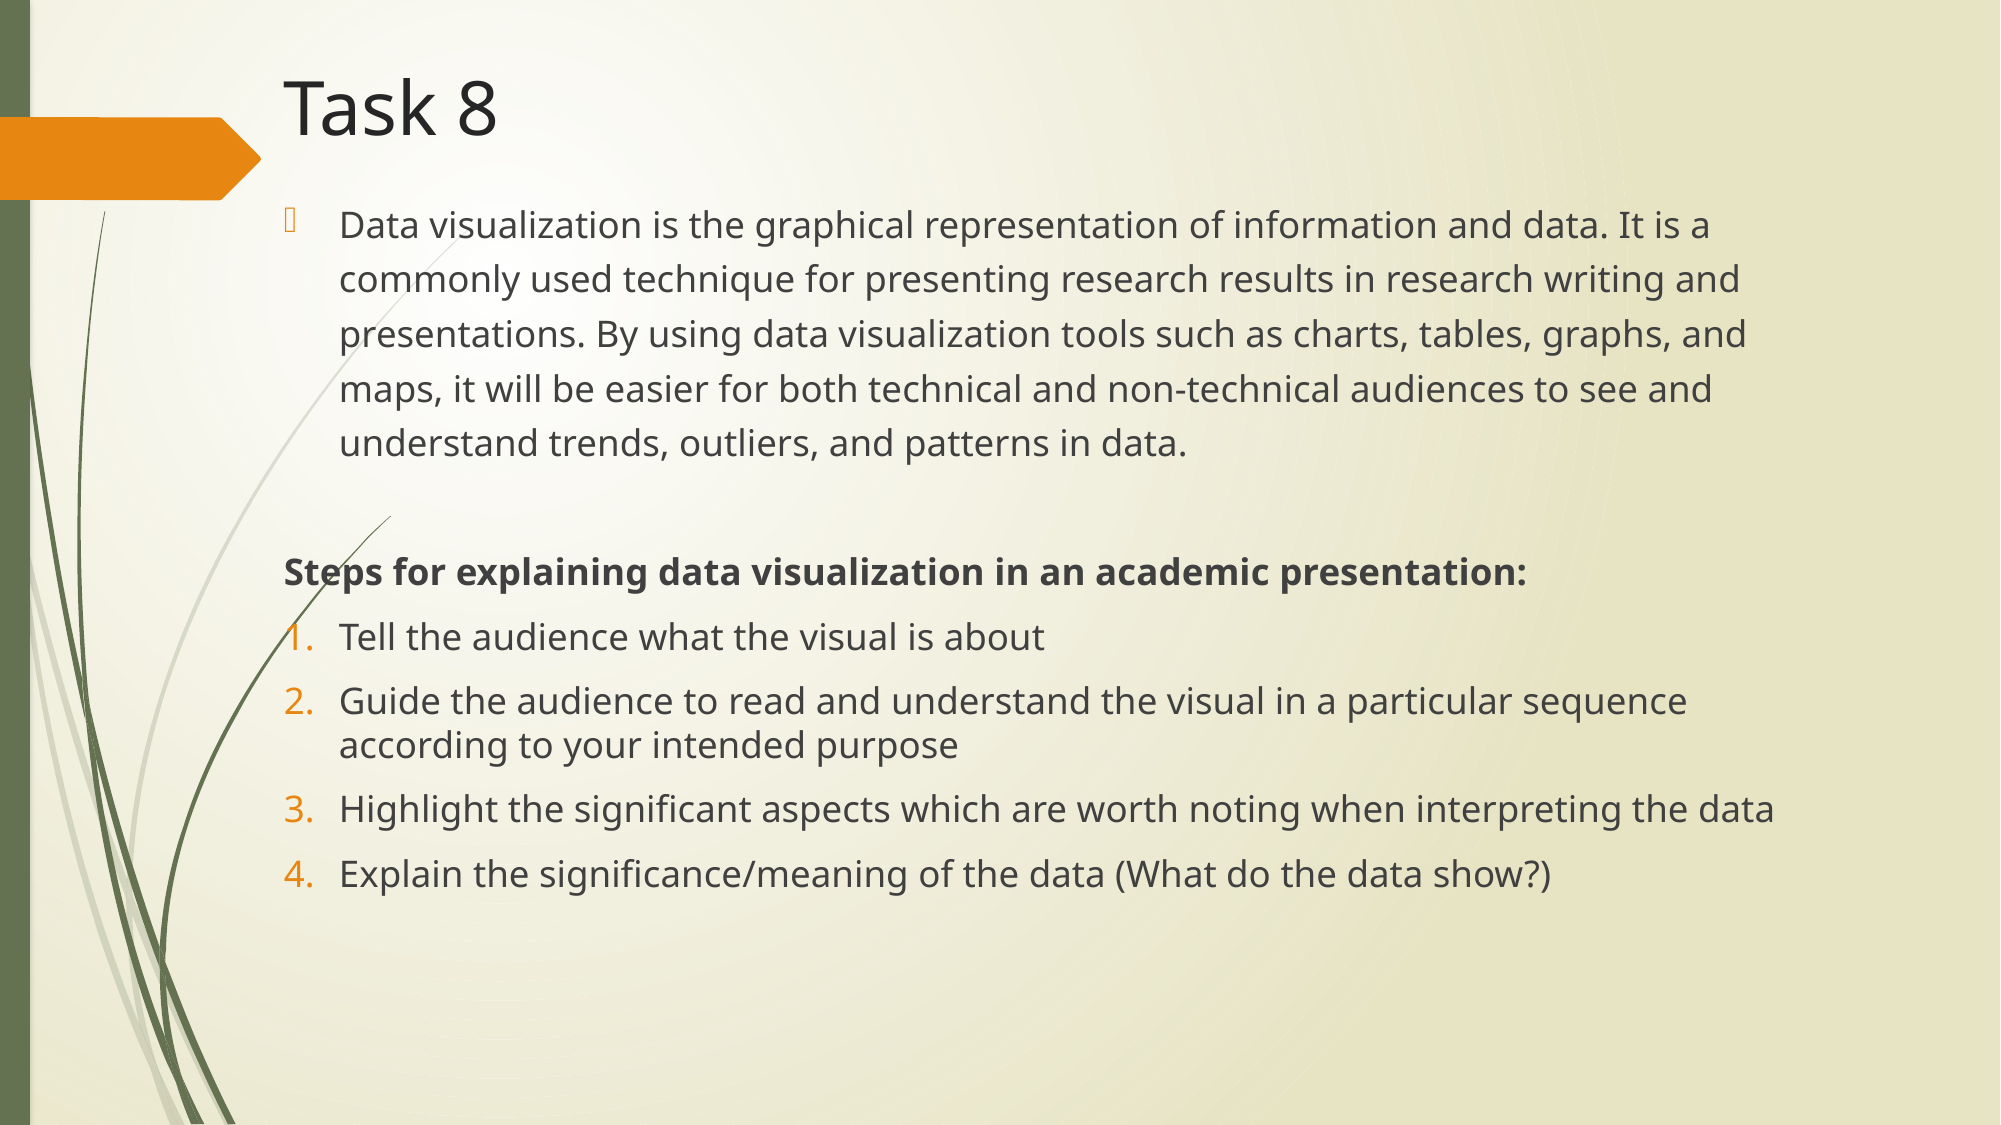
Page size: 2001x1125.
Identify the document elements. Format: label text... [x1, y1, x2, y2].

title Task 8 [268, 53, 1731, 183]
list Data visualization is the graphical representation of information and data. It is a commonly used technique for presenting research results in research writing and presentations. By using data visualization tools such as charts, tables, graphs, and maps, it will be easier for both technical and non-technical audiences to see and understand trends, outliers, and patterns in data. Steps for explaining data visualization in an academic presentation: Tell the audience what the visual is about Guide the audience to read and understand the visual in a particular sequence according to your intended purpose Highlight the significant aspects which are worth noting when interpreting the data Explain the significance/meaning of the data (What do the data show?) [268, 183, 1794, 911]
